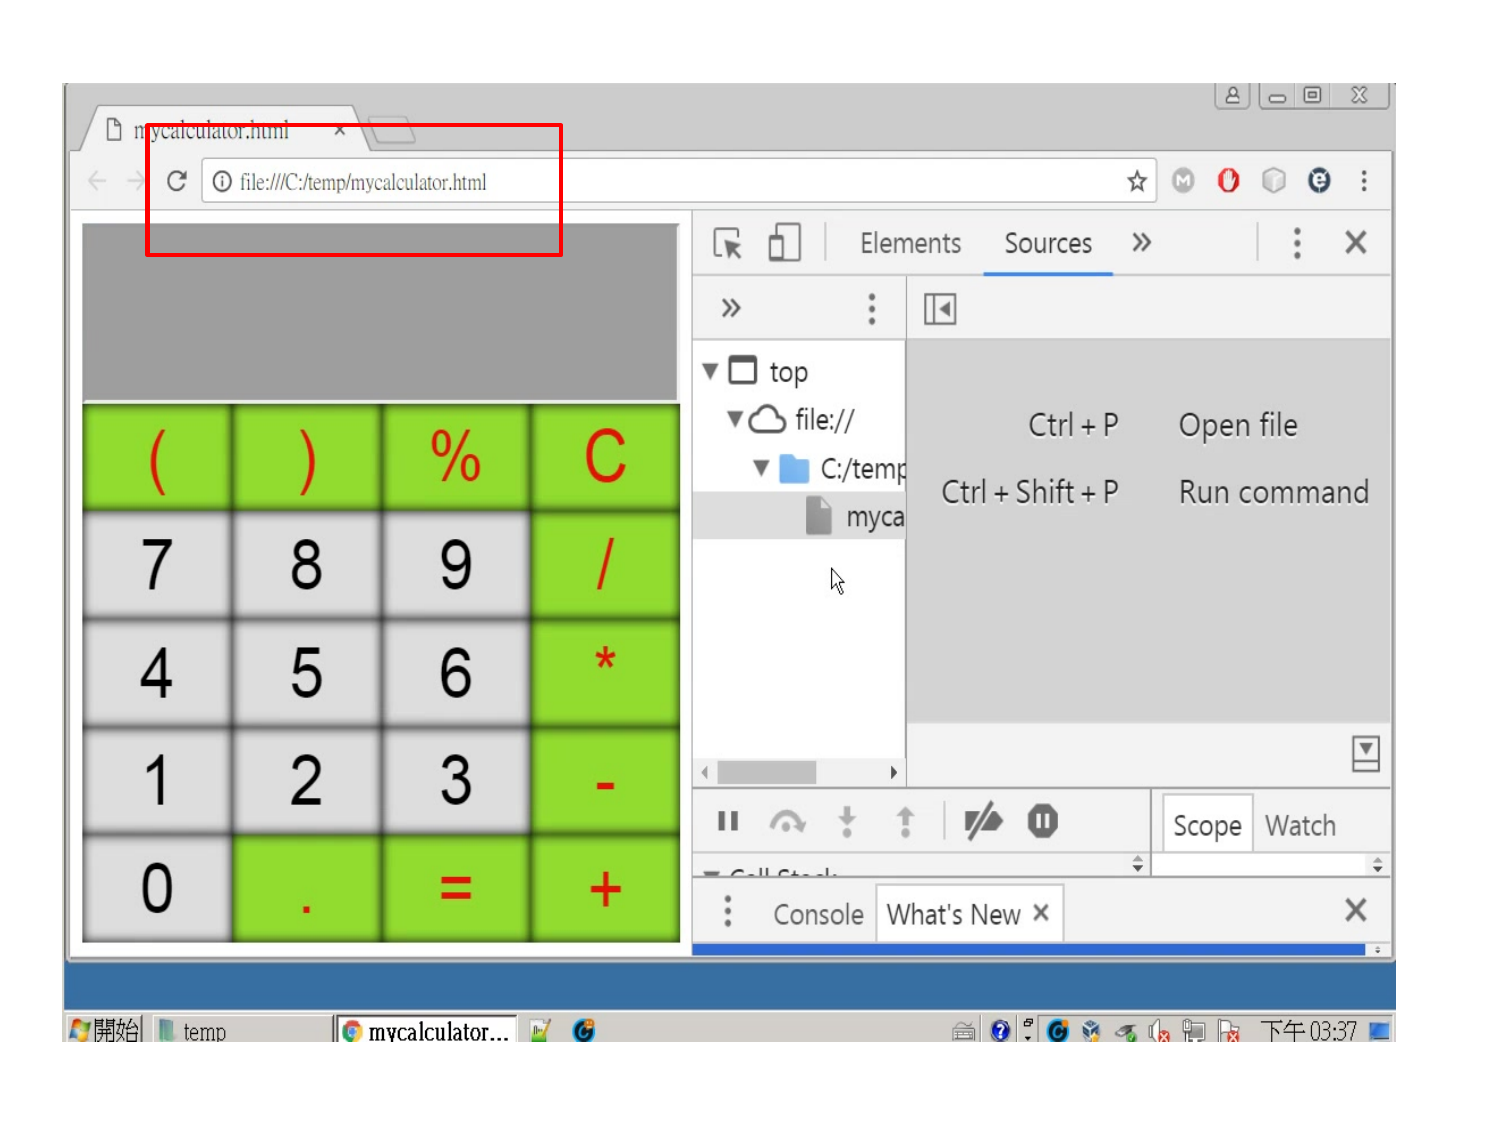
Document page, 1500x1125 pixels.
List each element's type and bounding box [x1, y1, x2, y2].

picture [62, 83, 1396, 1042]
